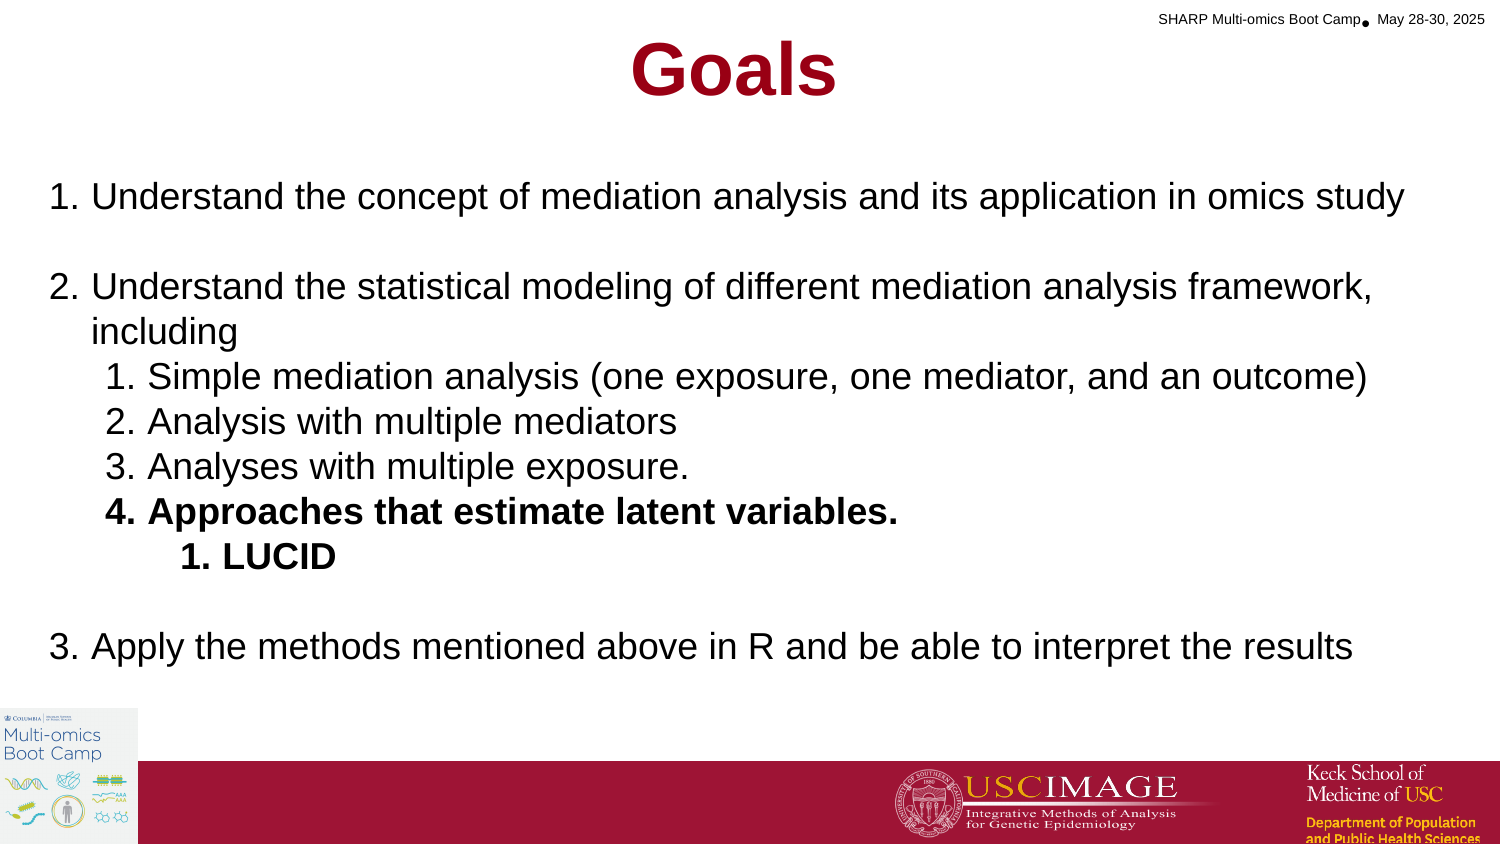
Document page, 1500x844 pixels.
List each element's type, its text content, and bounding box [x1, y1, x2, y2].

picture [0, 708, 138, 844]
text_box Goals [172, 13, 1298, 119]
text_box Understand the concept of mediation analysis and its application in omics study Understand the statistical modeling of different mediation analysis framework, including Simple mediation analysis (one exposure, one mediator, and an outcome) Analysis with multiple mediators Analyses with multiple exposure. Approaches that estimate latent variables. LUCID Apply the methods mentioned above in R and be able to interpret the results [34, 164, 1466, 675]
picture [883, 759, 1285, 844]
